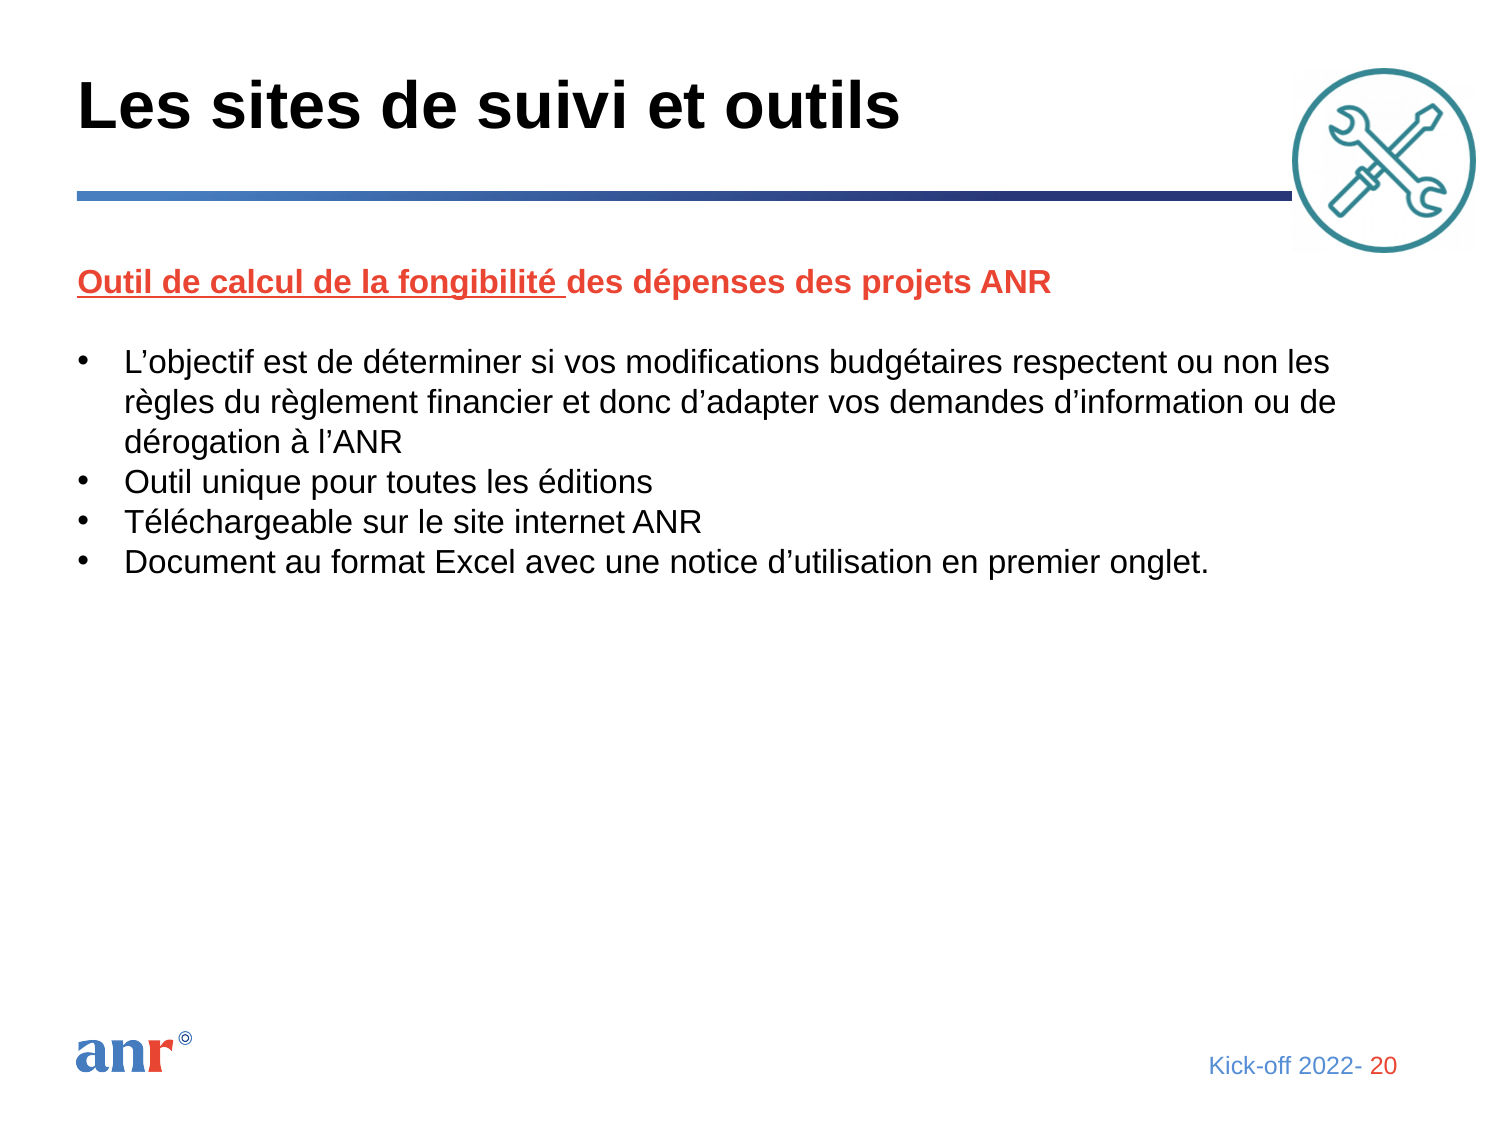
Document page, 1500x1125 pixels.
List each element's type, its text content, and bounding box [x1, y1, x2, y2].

text_box Outil de calcul de la fongibilité des dépenses des projets ANR L’objectif est de déterminer si vos modifications budgétaires respectent ou non les règles du règlement financier et donc d’adapter vos demandes d’information ou de dérogation à l’ANR Outil unique pour toutes les éditions Téléchargeable sur le site internet ANR Document au format Excel avec une notice d’utilisation en premier onglet. [62, 253, 1444, 747]
title Les sites de suivi et outils [62, 48, 1413, 156]
picture [1292, 67, 1476, 254]
picture [35, 989, 233, 1114]
